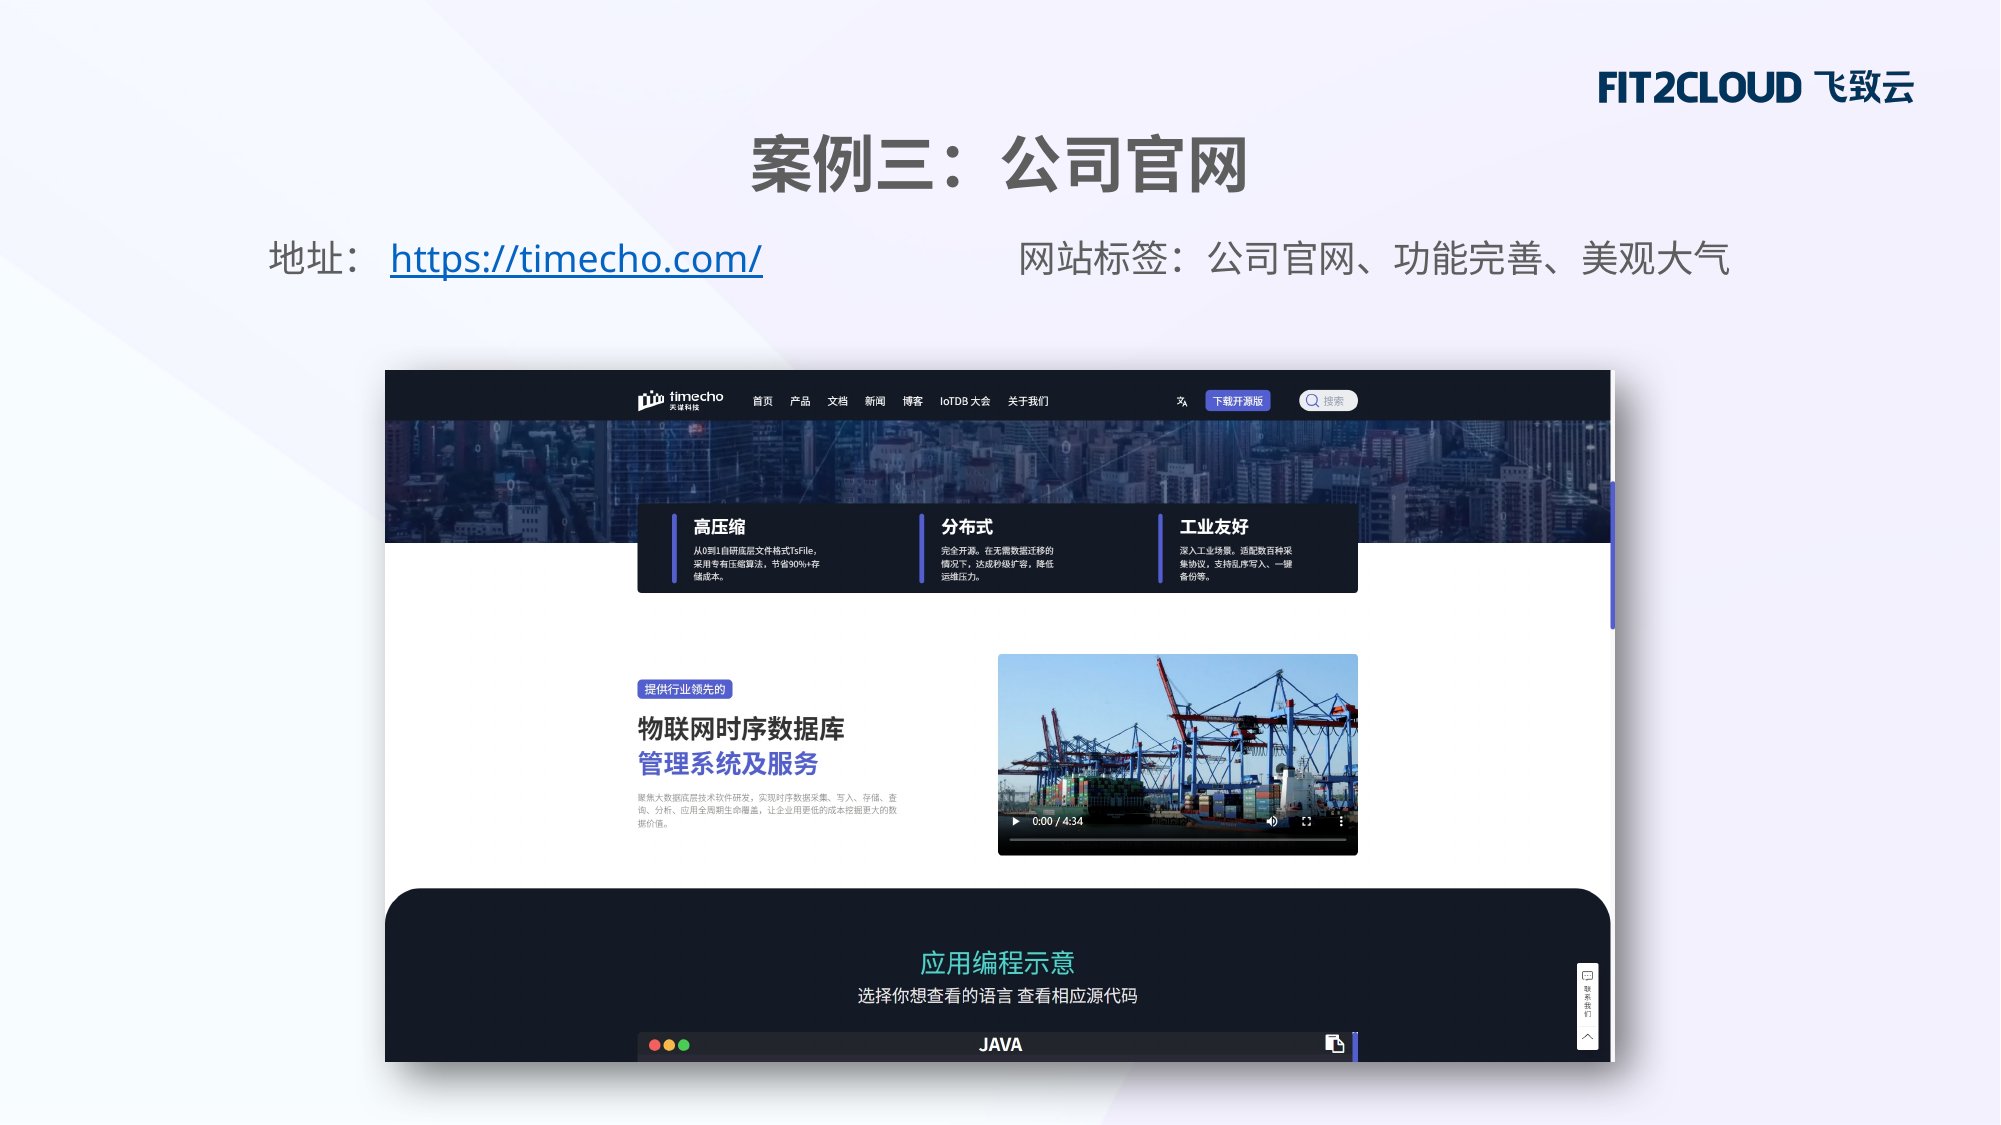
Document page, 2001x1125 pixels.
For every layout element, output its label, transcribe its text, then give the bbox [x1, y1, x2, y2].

text_box 地址：https://timecho.com/ 网站标签：公司官网、功能完善、美观大气 [0, 229, 2000, 292]
text_box 案例三：公司官网 [0, 117, 2000, 208]
picture [385, 370, 1615, 1062]
picture [1599, 70, 1914, 104]
